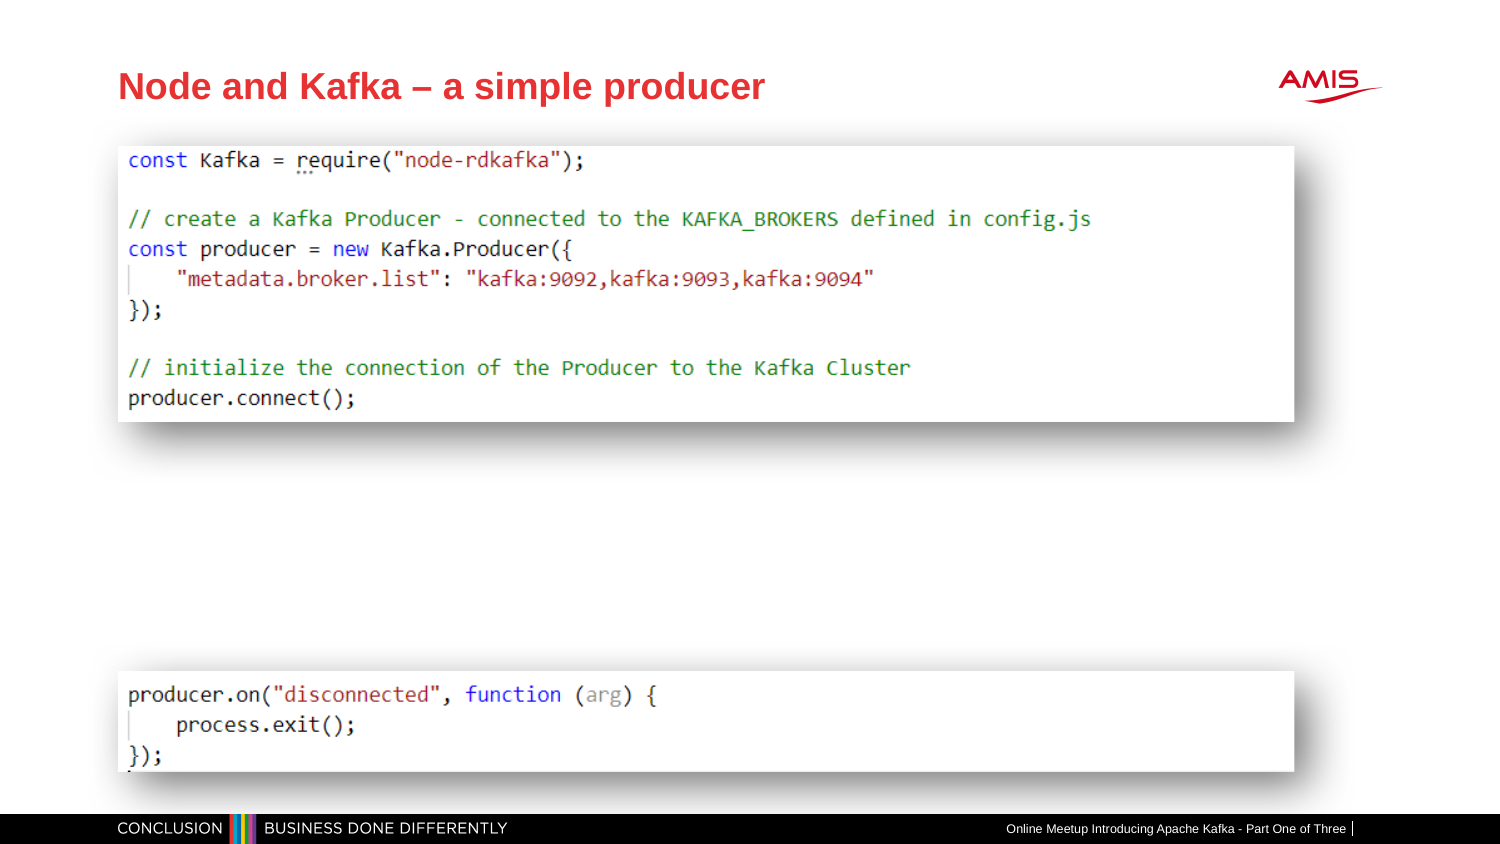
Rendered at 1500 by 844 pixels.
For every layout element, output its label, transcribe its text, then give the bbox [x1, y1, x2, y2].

picture [239, 814, 1500, 844]
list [118, 146, 1295, 422]
picture [0, 814, 236, 844]
title Node and Kafka – a simple producer [118, 47, 1205, 130]
picture [1205, 58, 1388, 106]
picture [118, 671, 1295, 772]
footer Online Meetup Introducing Apache Kafka - Part One of Three [814, 820, 1347, 839]
